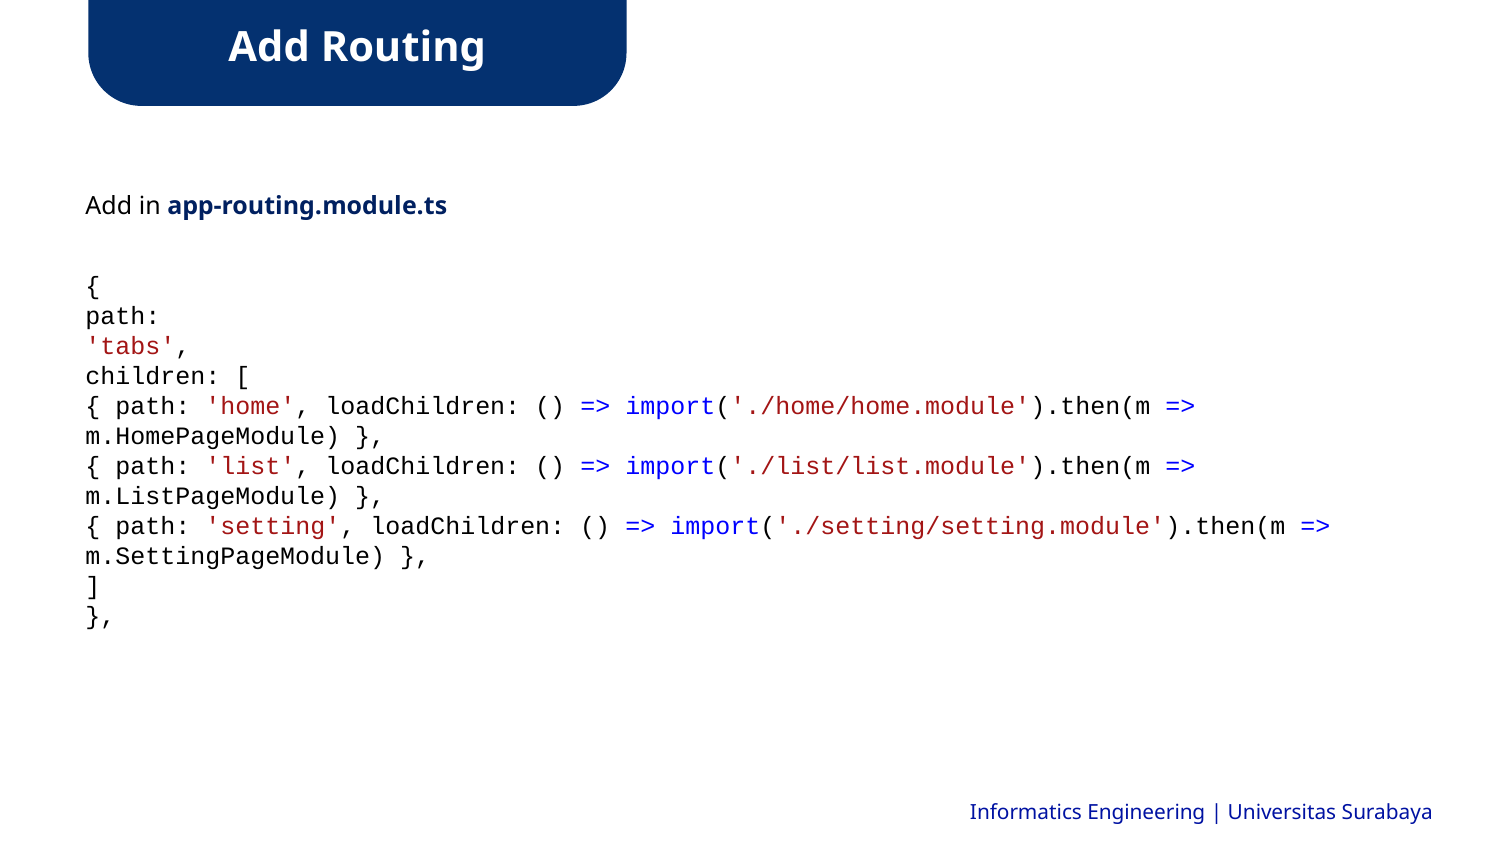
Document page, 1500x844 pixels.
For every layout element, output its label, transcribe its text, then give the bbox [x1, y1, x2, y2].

text_box Add in app-routing.module.ts { path: 'tabs', children: [ { path: 'home', loadChildren: () => import('./home/home.module').then(m => m.HomePageModule) }, { path: 'list', loadChildren: () => import('./list/list.module').then(m => m.ListPageModule) }, { path: 'setting', loadChildren: () => import('./setting/setting.module').then(m => m.SettingPageModule) }, ] }, [63, 181, 1500, 630]
text_box Informatics Engineering | Universitas Surabaya [953, 791, 1448, 828]
text_box Add Routing [88, 0, 627, 106]
